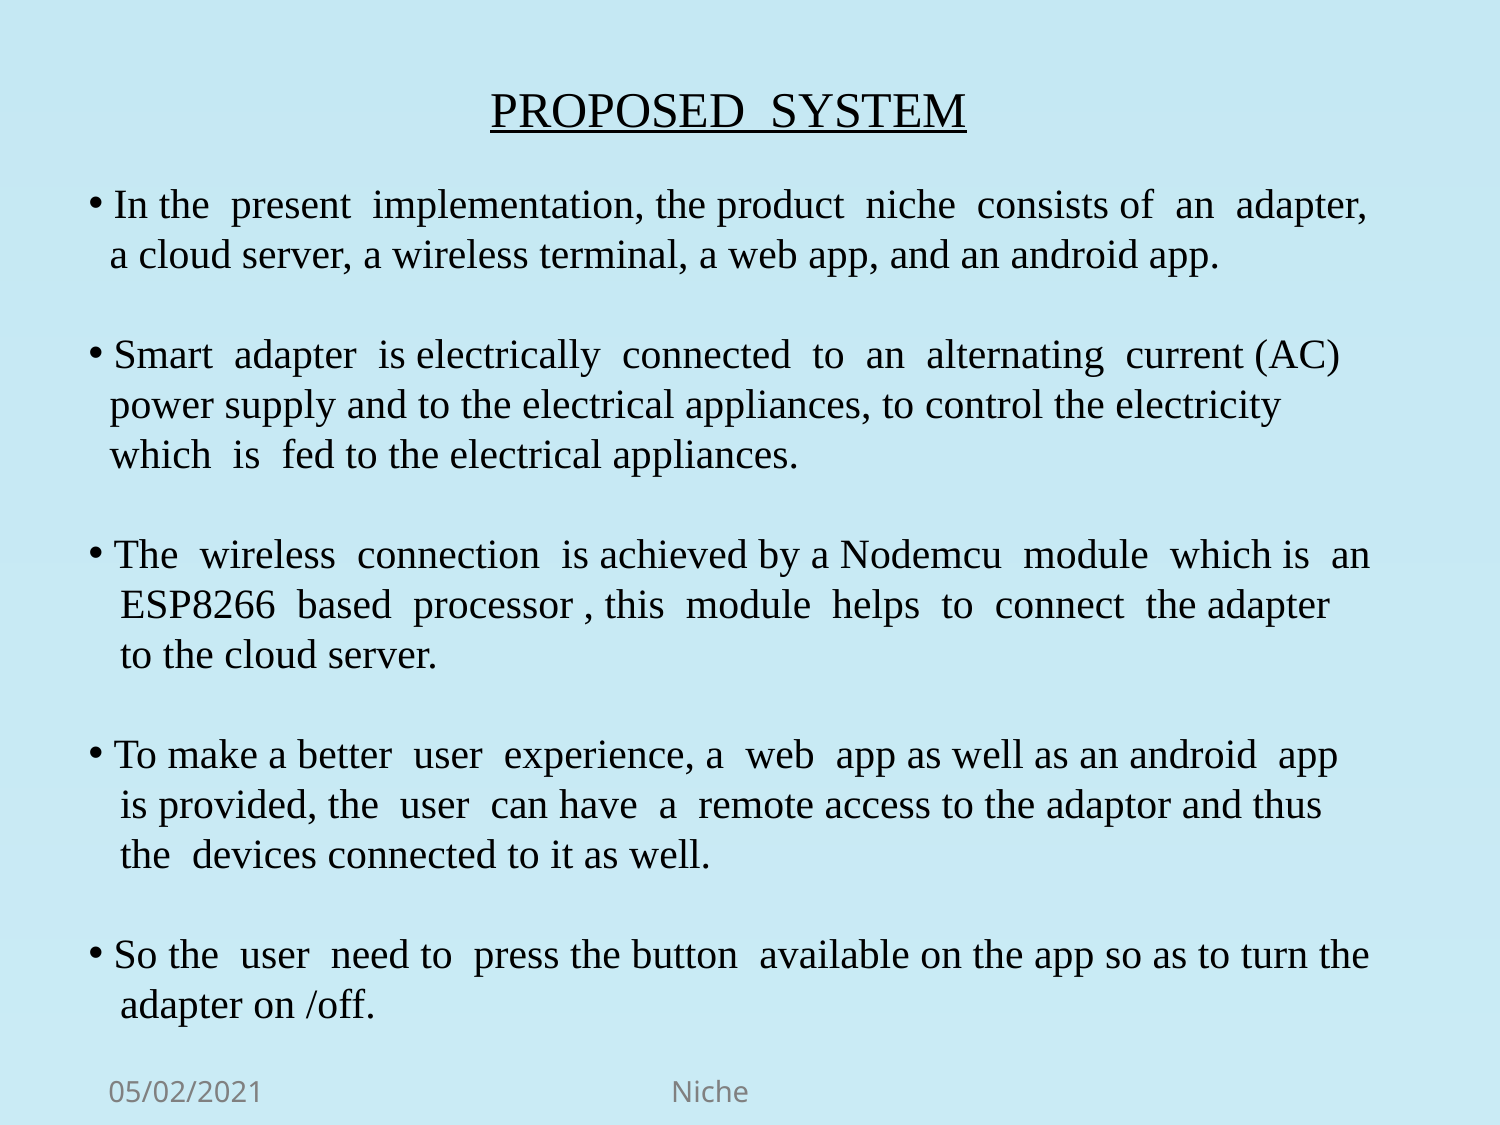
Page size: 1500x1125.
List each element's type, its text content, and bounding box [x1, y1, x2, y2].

text_box In the present implementation, the product niche consists of an adapter, a cloud server, a wireless terminal, a web app, and an android app. Smart adapter is electrically connected to an alternating current (AC) power supply and to the electrical appliances, to control the electricity which is fed to the electrical appliances. The wireless connection is achieved by a Nodemcu module which is an ESP8266 based processor , this module helps to connect the adapter to the cloud server. To make a better user experience, a web app as well as an android app is provided, the user can have a remote access to the adaptor and thus the devices connected to it as well. So the user need to press the button available on the app so as to turn the adapter on /off. [73, 169, 1410, 1035]
text_box 05/02/2021 [93, 1066, 307, 1117]
slide_number 9 [1293, 965, 1388, 1025]
text_box Niche [656, 1066, 775, 1117]
text_box PROPOSED SYSTEM [475, 69, 1025, 145]
